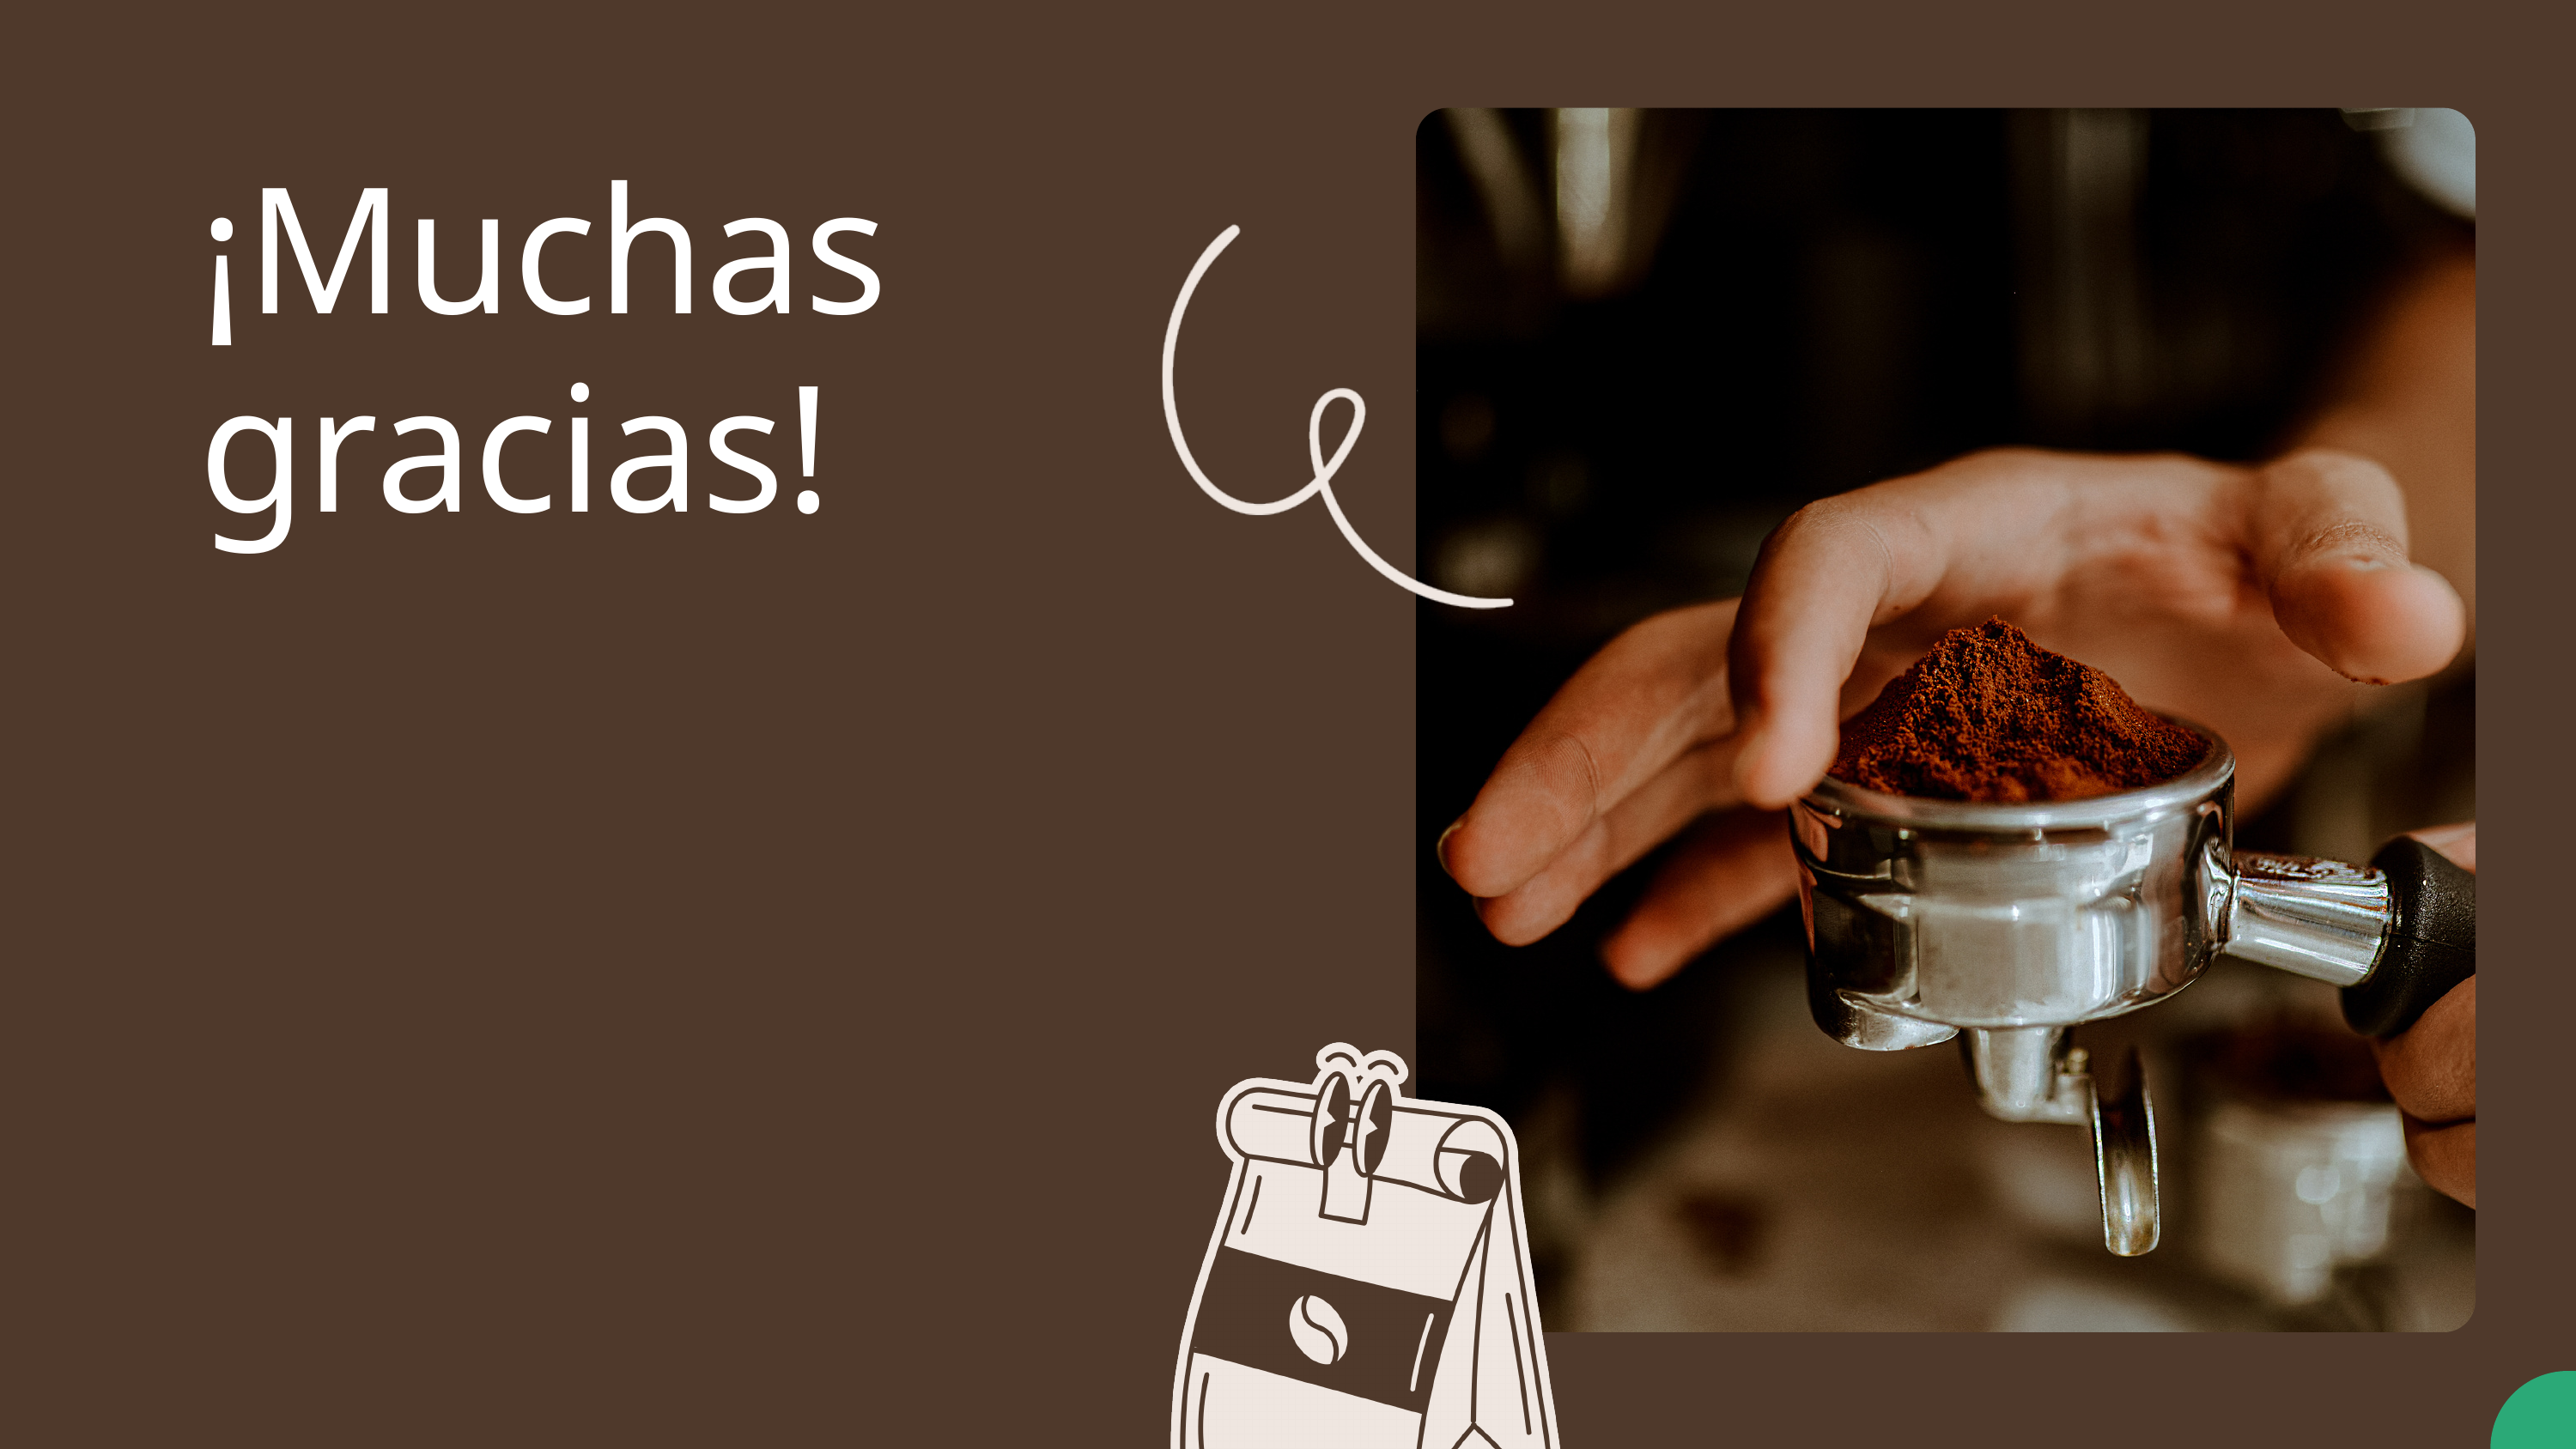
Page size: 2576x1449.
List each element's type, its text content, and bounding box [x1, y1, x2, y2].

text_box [2490, 1370, 2576, 1449]
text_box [1415, 107, 2476, 1333]
text_box [1115, 1042, 1564, 1449]
text_box ¡Muchas gracias! [198, 150, 1072, 548]
text_box [1162, 222, 1411, 609]
